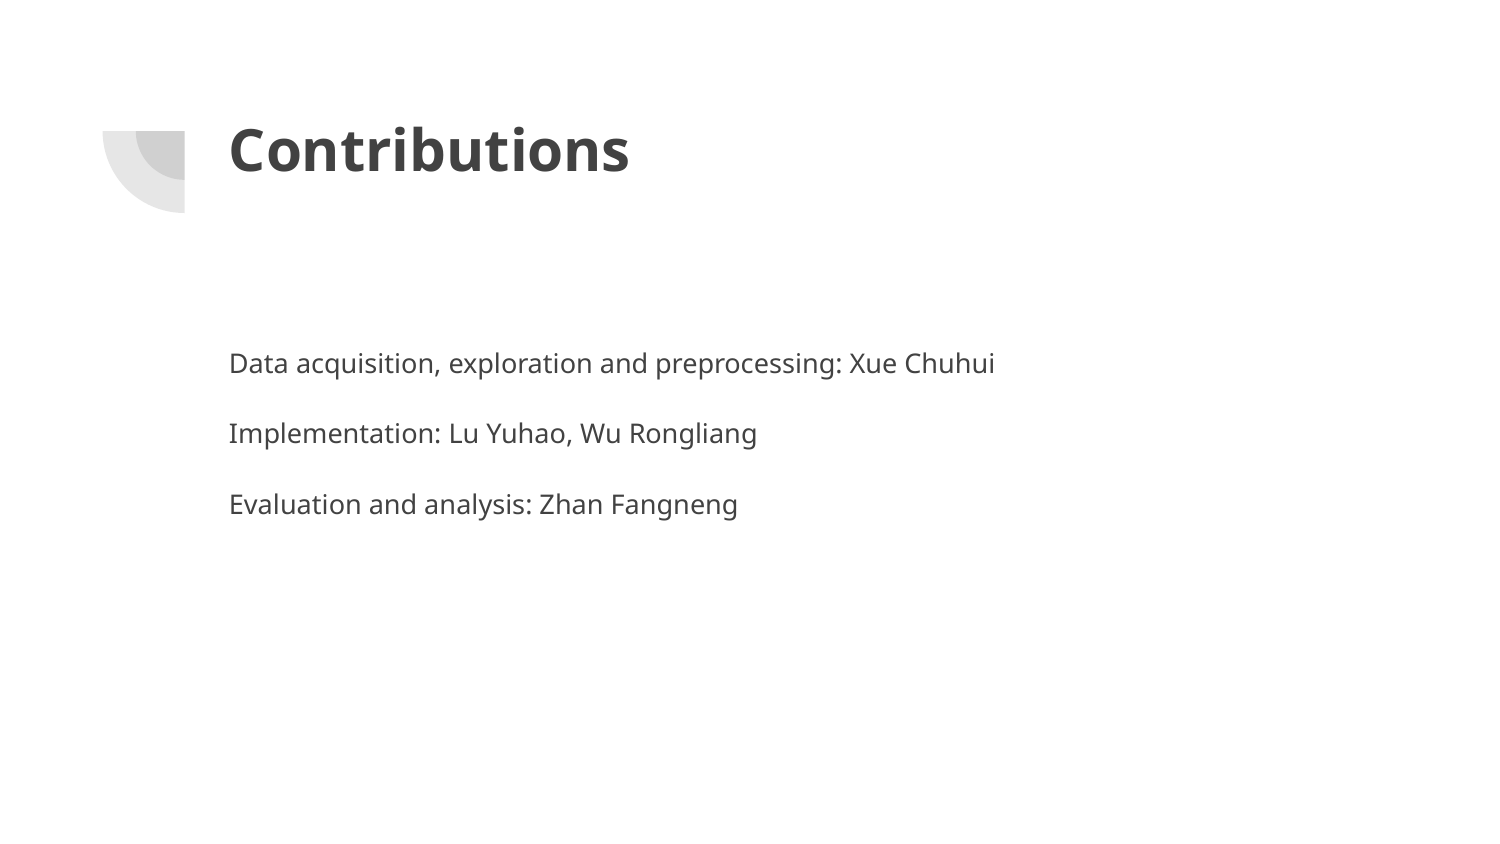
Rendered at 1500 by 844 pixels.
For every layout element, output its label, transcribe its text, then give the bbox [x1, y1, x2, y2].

list Data acquisition, exploration and preprocessing: Xue Chuhui Implementation: Lu Yuhao, Wu Rongliang Evaluation and analysis: Zhan Fangneng [213, 326, 1368, 744]
title Contributions [213, 98, 1368, 263]
